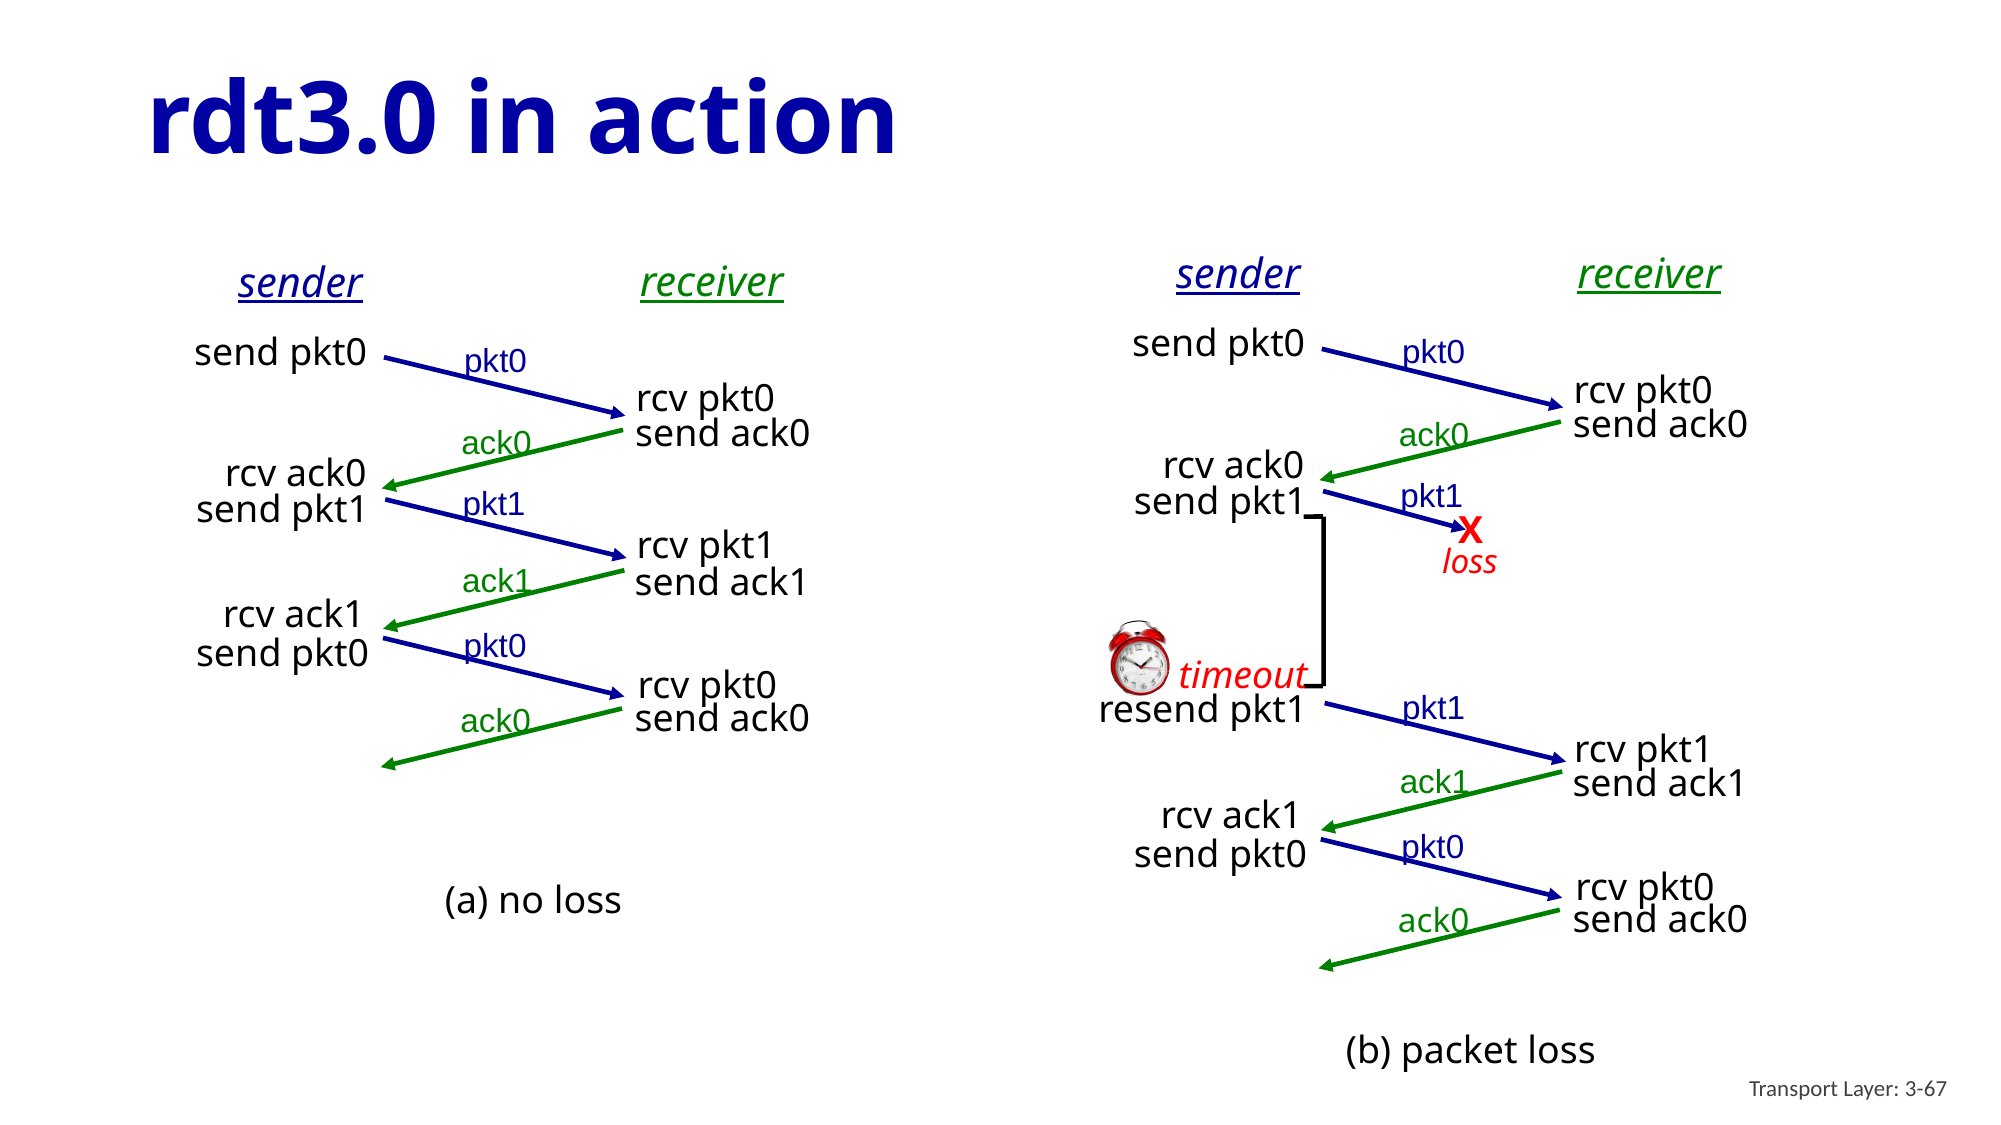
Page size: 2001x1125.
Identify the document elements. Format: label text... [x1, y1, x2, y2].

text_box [383, 331, 626, 416]
text_box send ack0 [623, 686, 826, 746]
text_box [1321, 323, 1564, 408]
text_box receiver [1562, 238, 1737, 304]
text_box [1318, 891, 1560, 969]
text_box sender [223, 248, 378, 313]
text_box (a) no loss [430, 868, 638, 929]
text_box rcv pkt0 [624, 366, 791, 427]
text_box rcv pkt0 [625, 654, 792, 686]
text_box rcv ack0 [1147, 433, 1319, 469]
text_box send pkt1 [181, 477, 385, 538]
text_box receiver [624, 247, 799, 313]
text_box send pkt0 [1119, 822, 1320, 883]
slide_number Transport Layer: 3-67 [1512, 1056, 1963, 1117]
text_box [382, 551, 625, 629]
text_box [1320, 752, 1563, 831]
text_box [1323, 466, 1513, 588]
text_box send ack1 [625, 550, 826, 611]
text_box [1303, 516, 1324, 687]
text_box send ack0 [1561, 392, 1764, 453]
text_box rcv ack1 [208, 582, 380, 642]
text_box rcv pkt1 [1566, 717, 1729, 751]
text_box send pkt1 [1119, 469, 1322, 530]
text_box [1089, 617, 1316, 738]
text_box rcv pkt1 [627, 513, 791, 550]
text_box send ack1 [1563, 751, 1763, 812]
text_box send ack0 [624, 401, 826, 461]
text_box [1320, 831, 1563, 898]
text_box send ack0 [1560, 887, 1763, 948]
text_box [381, 413, 624, 489]
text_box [1324, 678, 1566, 762]
text_box send pkt0 [1117, 311, 1321, 372]
text_box rcv ack0 [210, 442, 381, 477]
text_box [382, 629, 625, 697]
text_box sender [1161, 239, 1316, 305]
text_box rcv ack1 [1145, 783, 1318, 844]
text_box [1319, 405, 1561, 481]
text_box (b) packet loss [1330, 1018, 1611, 1078]
text_box send pkt0 [181, 621, 382, 682]
text_box rcv pkt0 [1563, 855, 1730, 887]
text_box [380, 691, 623, 768]
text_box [385, 475, 627, 558]
text_box send pkt0 [179, 320, 383, 380]
text_box rcv pkt0 [1561, 358, 1728, 418]
title rdt3.0 in action [131, 47, 1952, 195]
